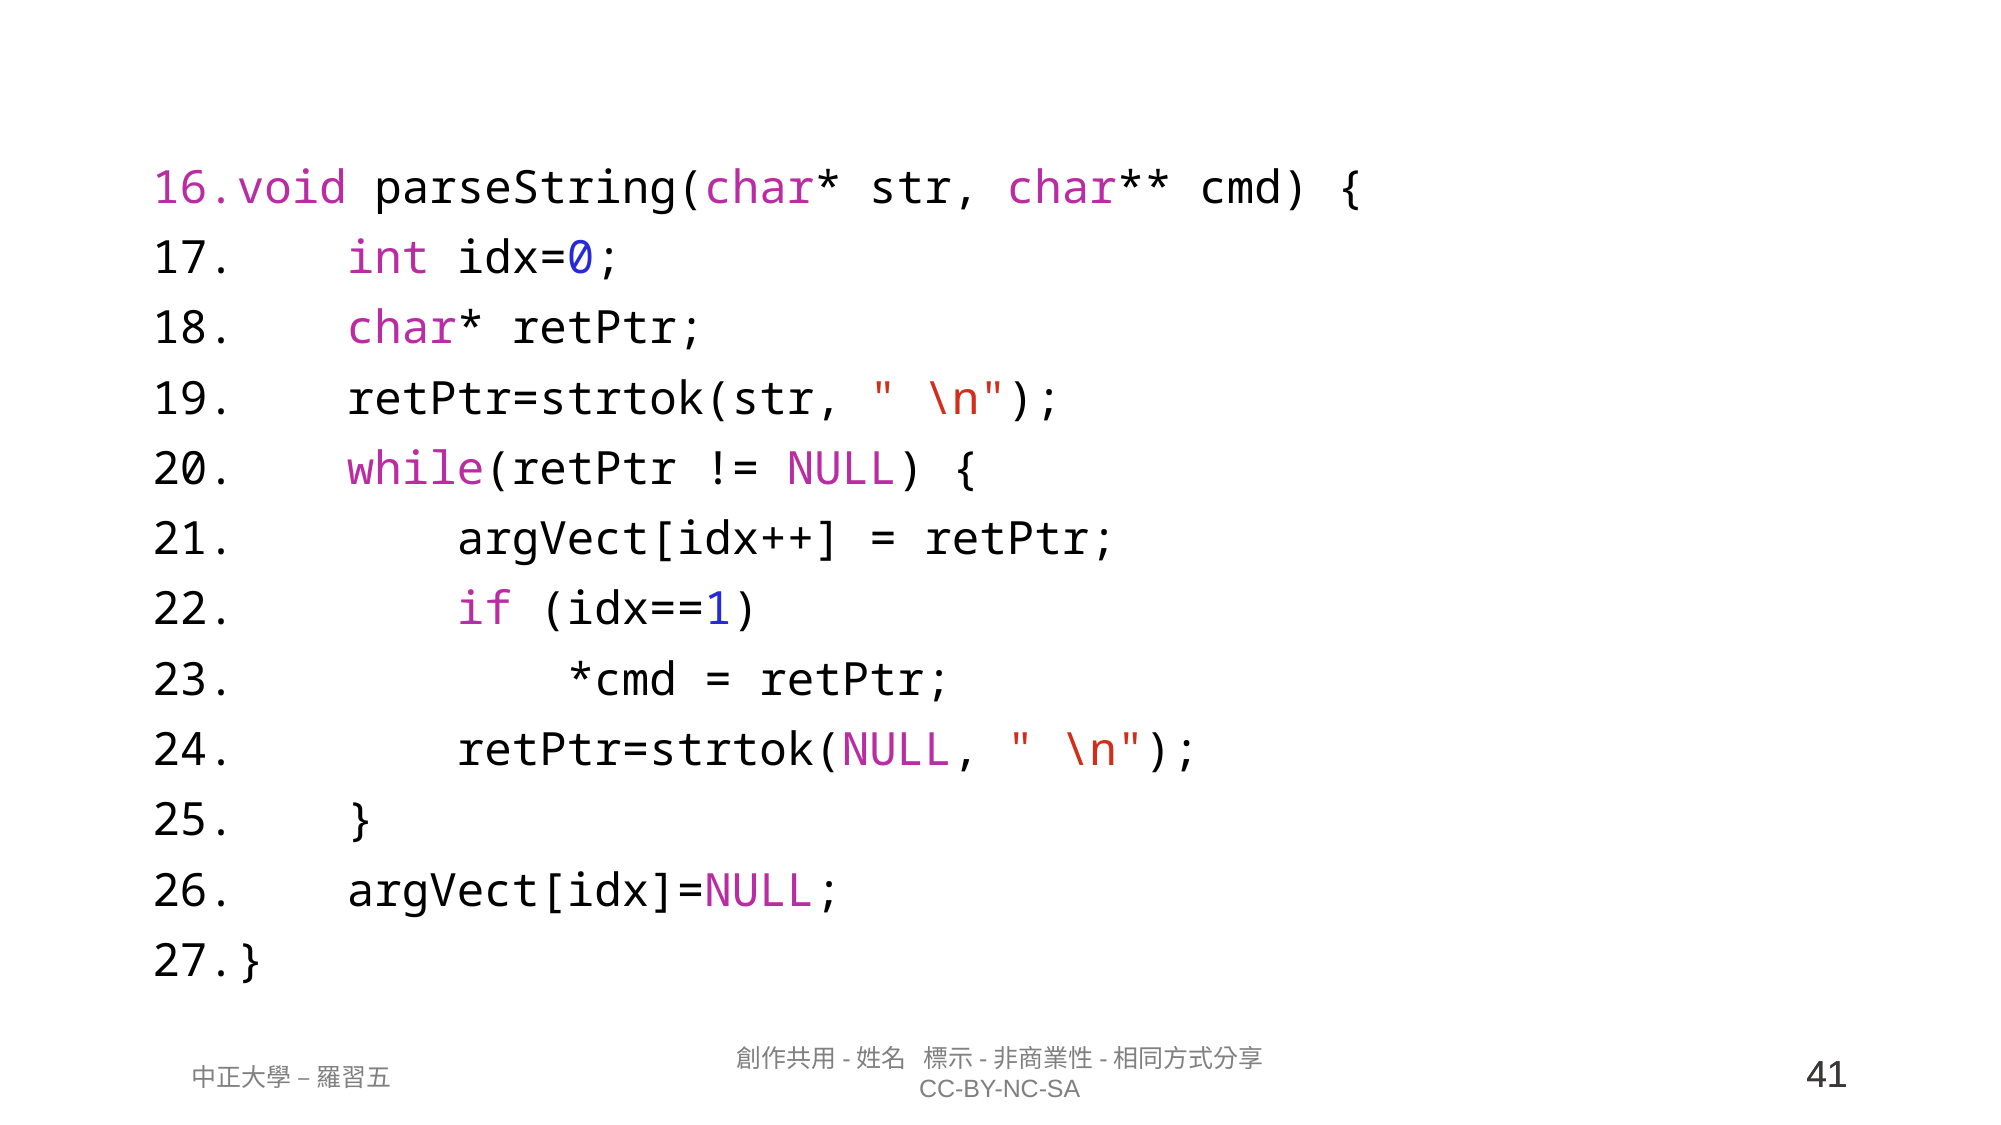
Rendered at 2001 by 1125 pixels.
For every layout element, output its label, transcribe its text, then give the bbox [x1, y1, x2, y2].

list void parseString(char* str, char** cmd) { int idx=0; char* retPtr; retPtr=strtok(str, " \n"); while(retPtr != NULL) { argVect[idx++] = retPtr; if (idx==1) *cmd = retPtr; retPtr=strtok(NULL, " \n"); } argVect[idx]=NULL; } [137, 85, 1863, 1065]
